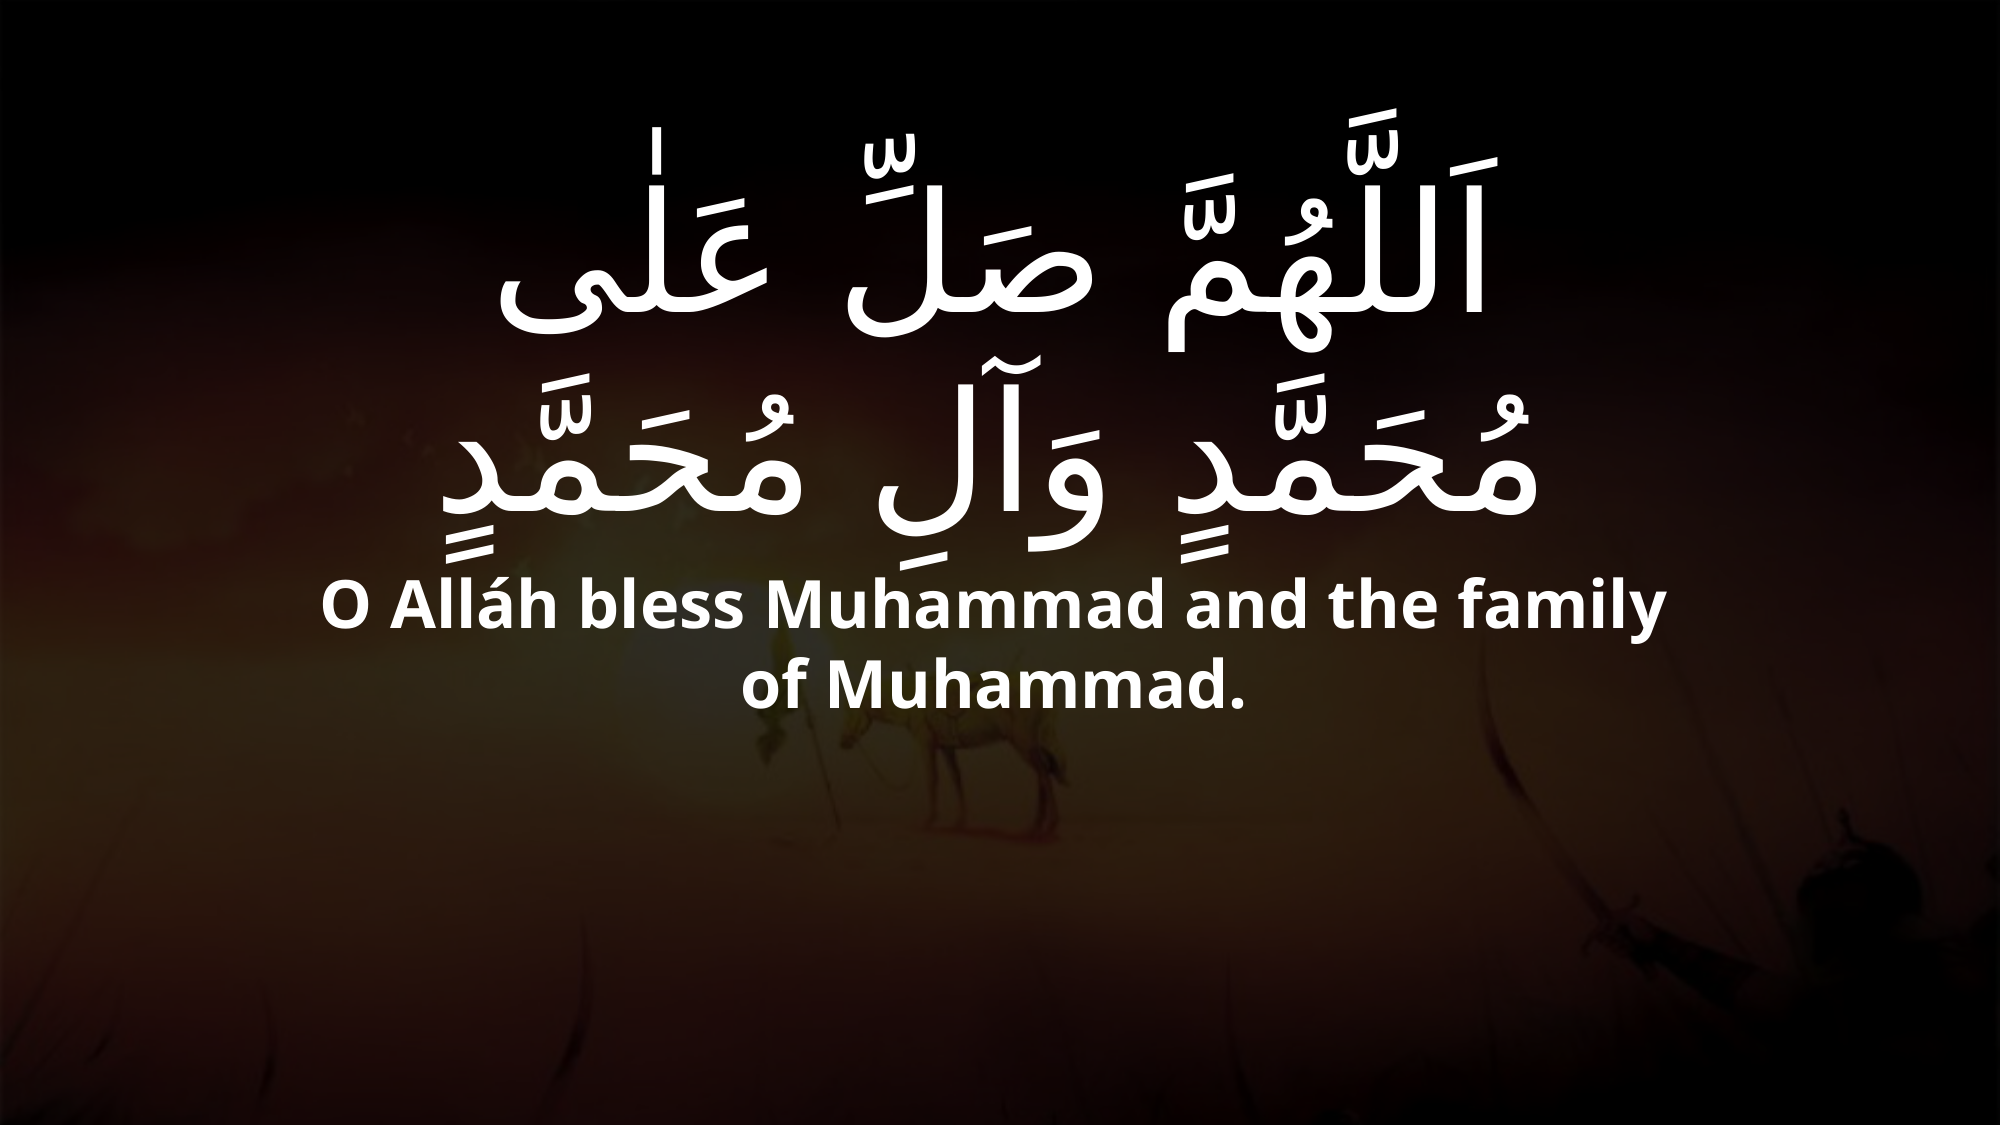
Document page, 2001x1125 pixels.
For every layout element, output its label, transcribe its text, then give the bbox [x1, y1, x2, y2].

subtitle O Alláh bless Muhammad and the family of Muhammad. [303, 554, 1686, 1125]
title اَللَّهُمَّ صَلِّ عَلٰى مُحَمَّدٍ وَآلِ مُحَمَّدٍ [291, 137, 1697, 553]
